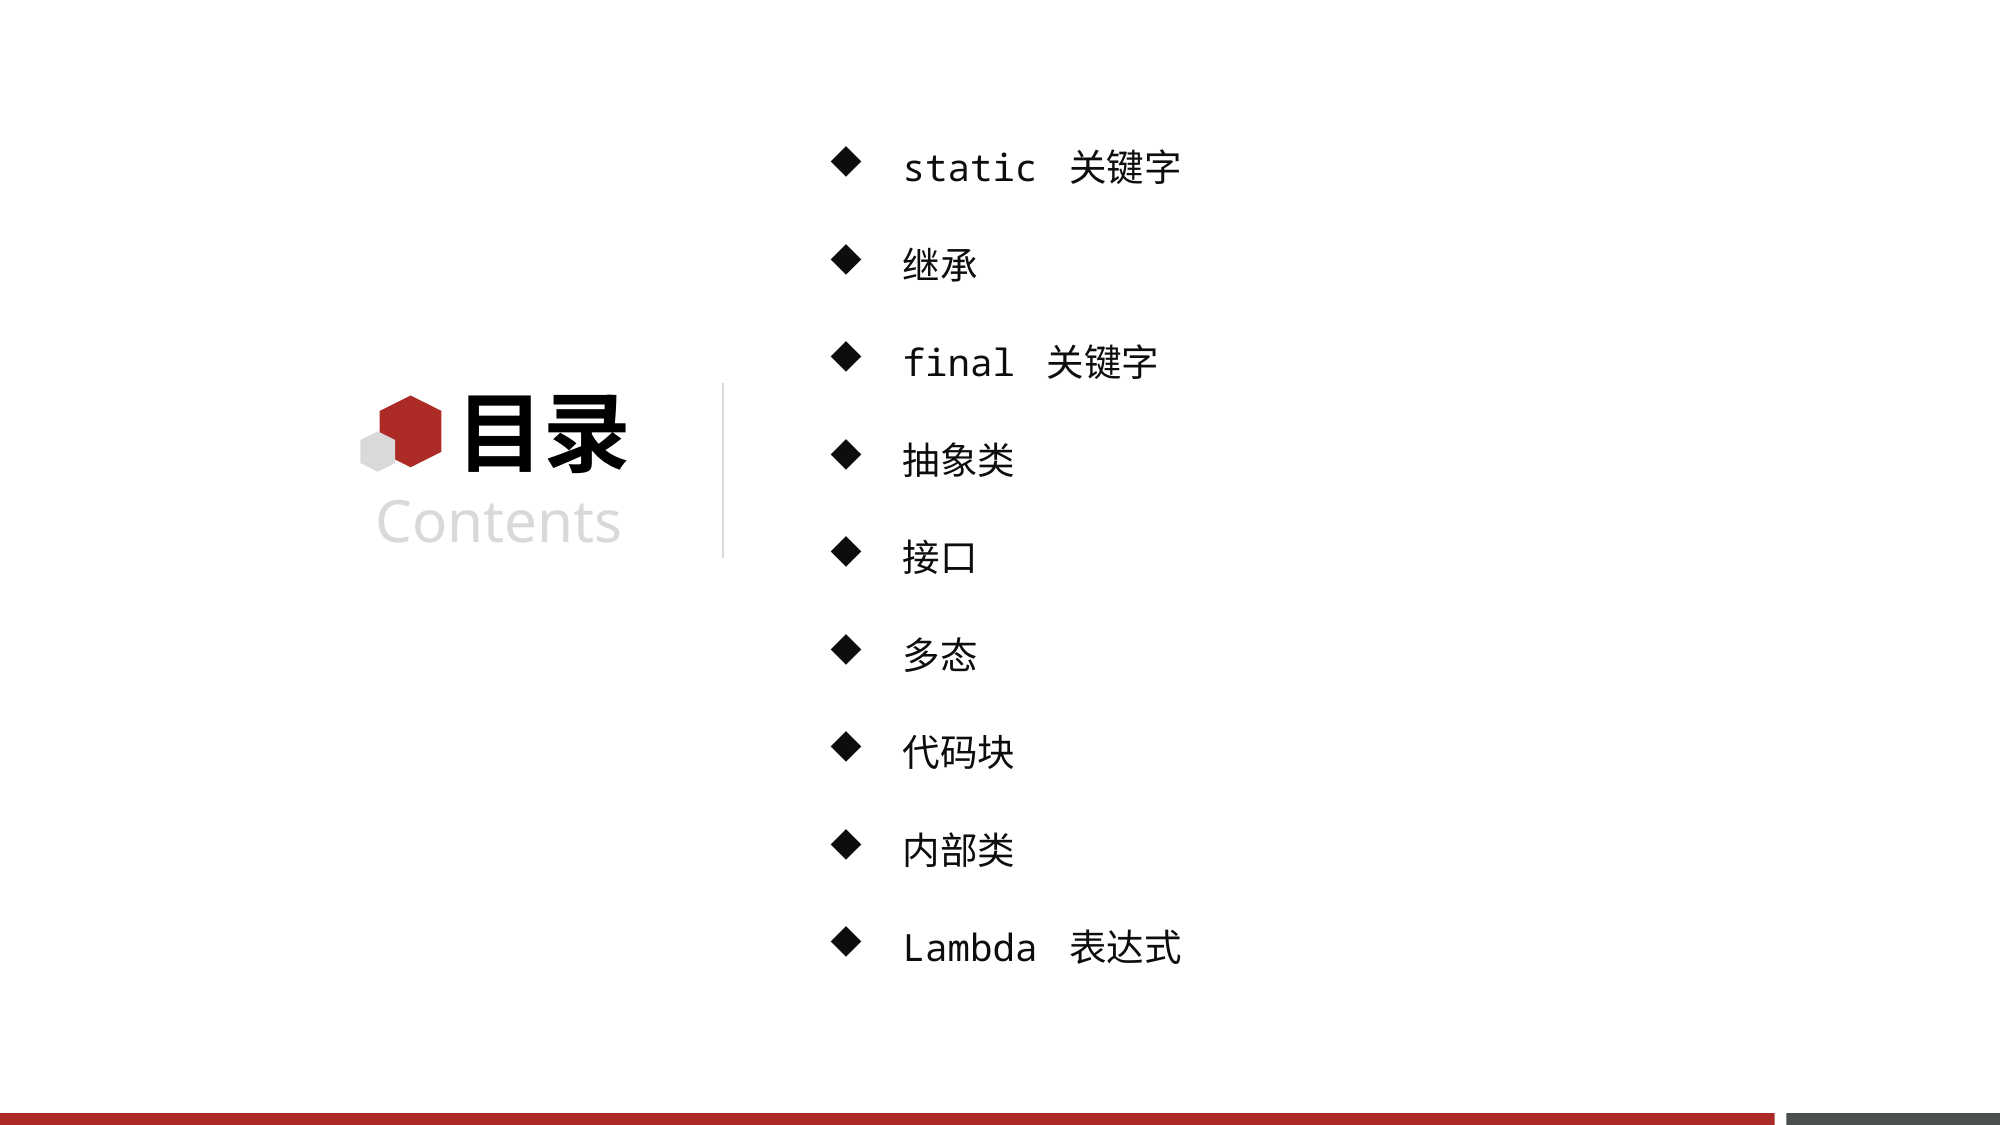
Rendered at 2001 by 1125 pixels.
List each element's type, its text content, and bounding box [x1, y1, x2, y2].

list static 关键字 继承 final 关键字 抽象类 接口 多态 代码块 内部类 Lambda 表达式 [813, 185, 1793, 884]
